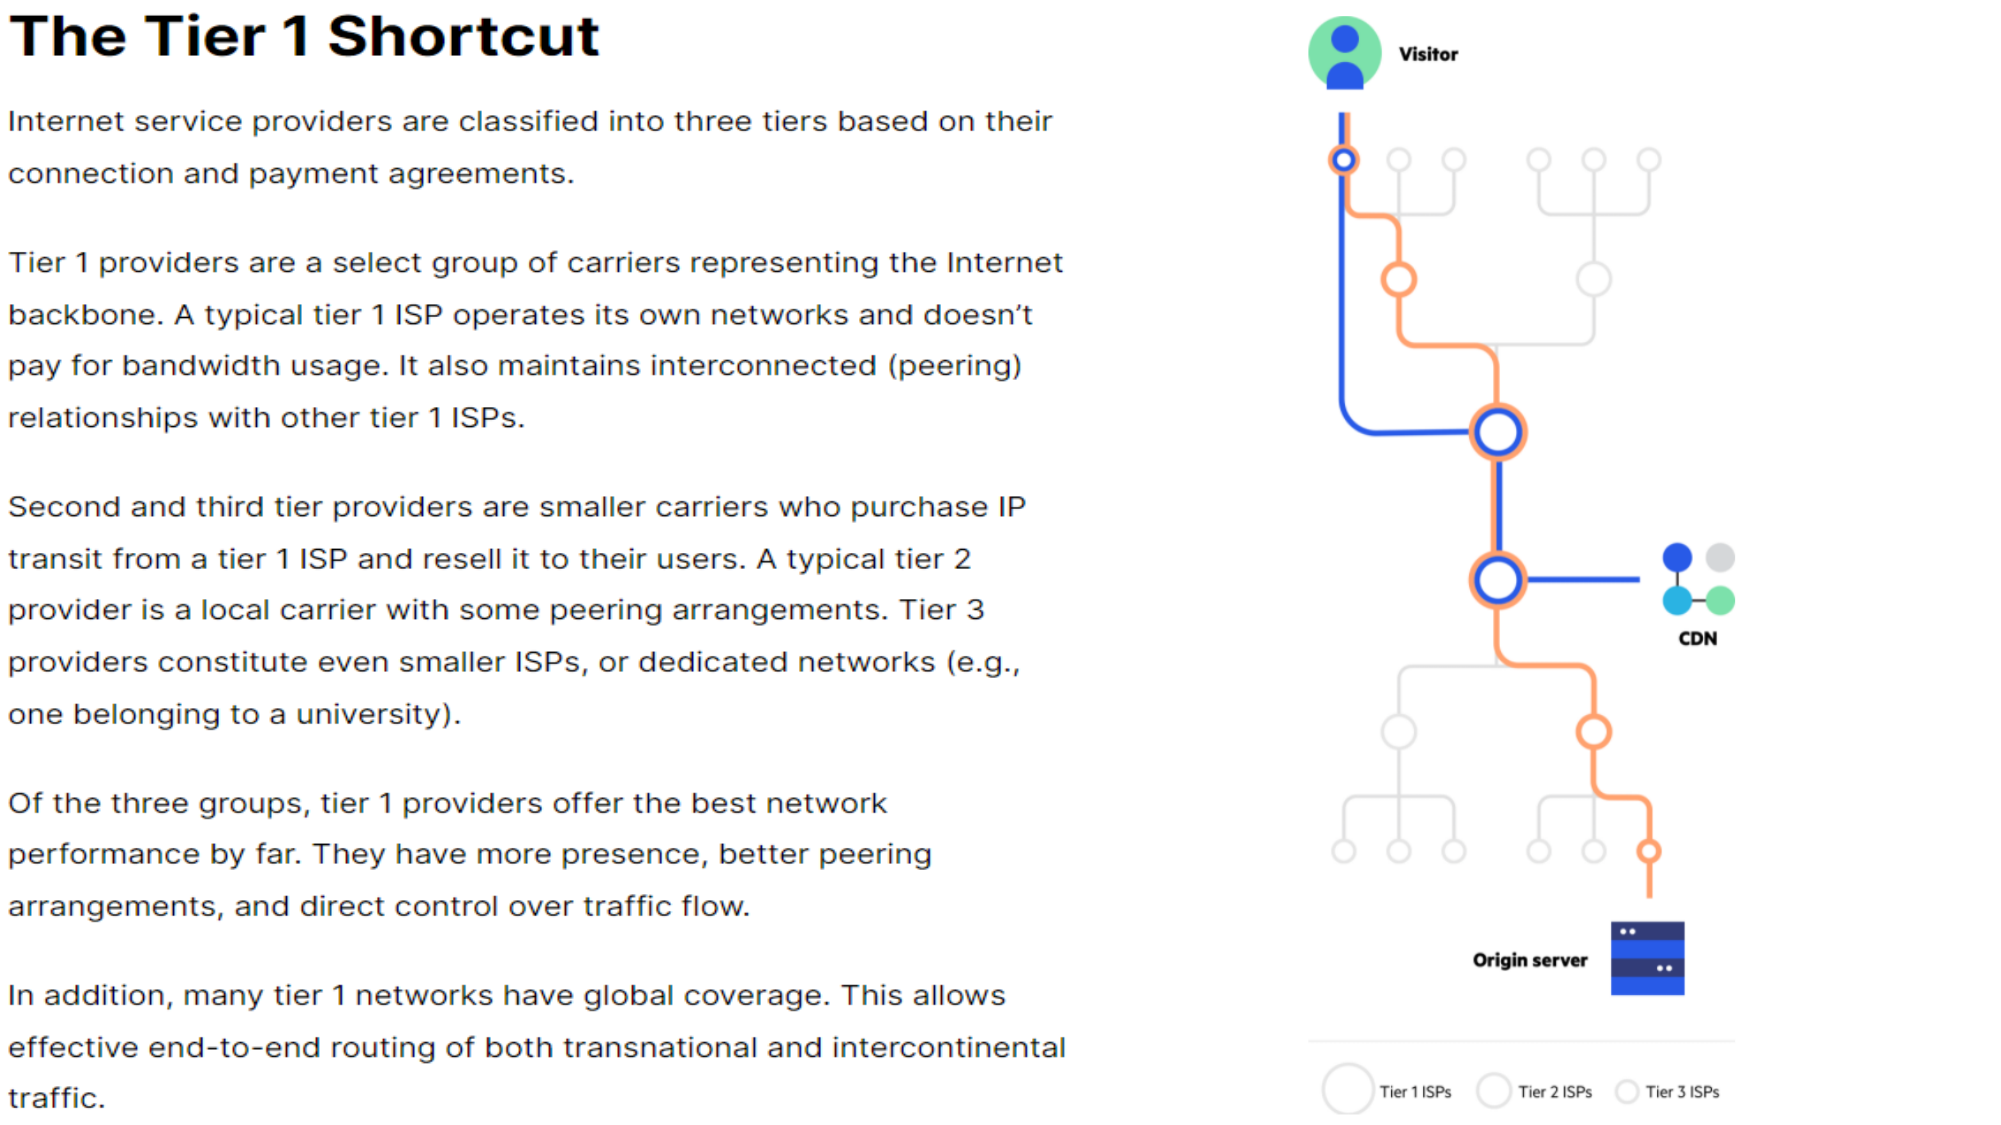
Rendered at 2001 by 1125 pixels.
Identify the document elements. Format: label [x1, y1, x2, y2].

picture [0, 0, 1084, 1125]
picture [1258, 0, 1773, 1125]
